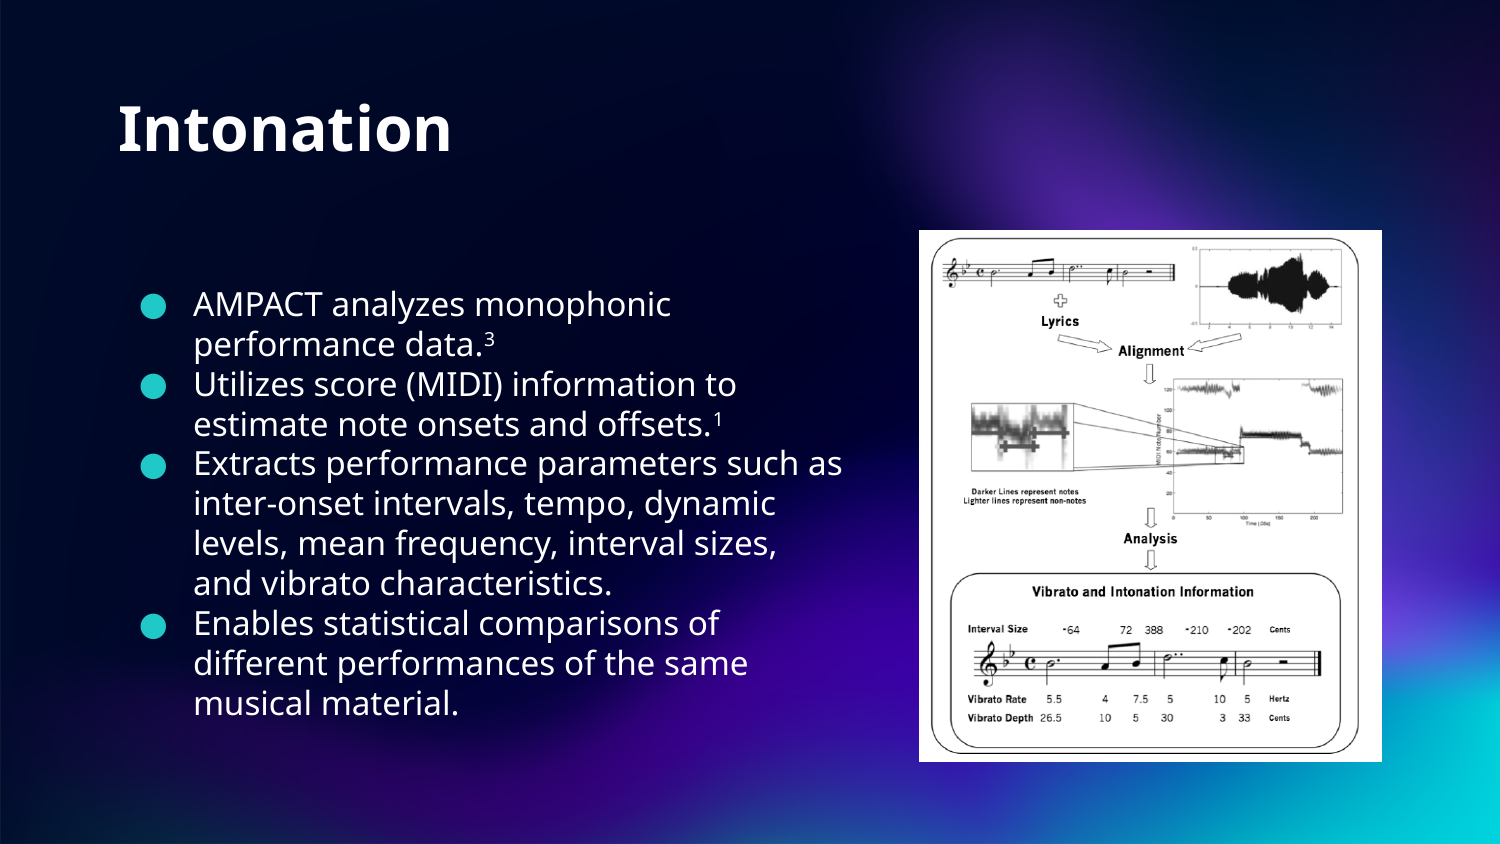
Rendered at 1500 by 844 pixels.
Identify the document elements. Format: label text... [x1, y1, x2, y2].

list AMPACT analyzes monophonic performance data.3 Utilizes score (MIDI) information to estimate note onsets and offsets.1 Extracts performance parameters such as inter-onset intervals, tempo, dynamic levels, mean frequency, interval sizes, and vibrato characteristics. Enables statistical comparisons of different performances of the same musical material. [118, 282, 847, 710]
picture [0, 0, 1500, 844]
title Intonation [118, 88, 674, 167]
